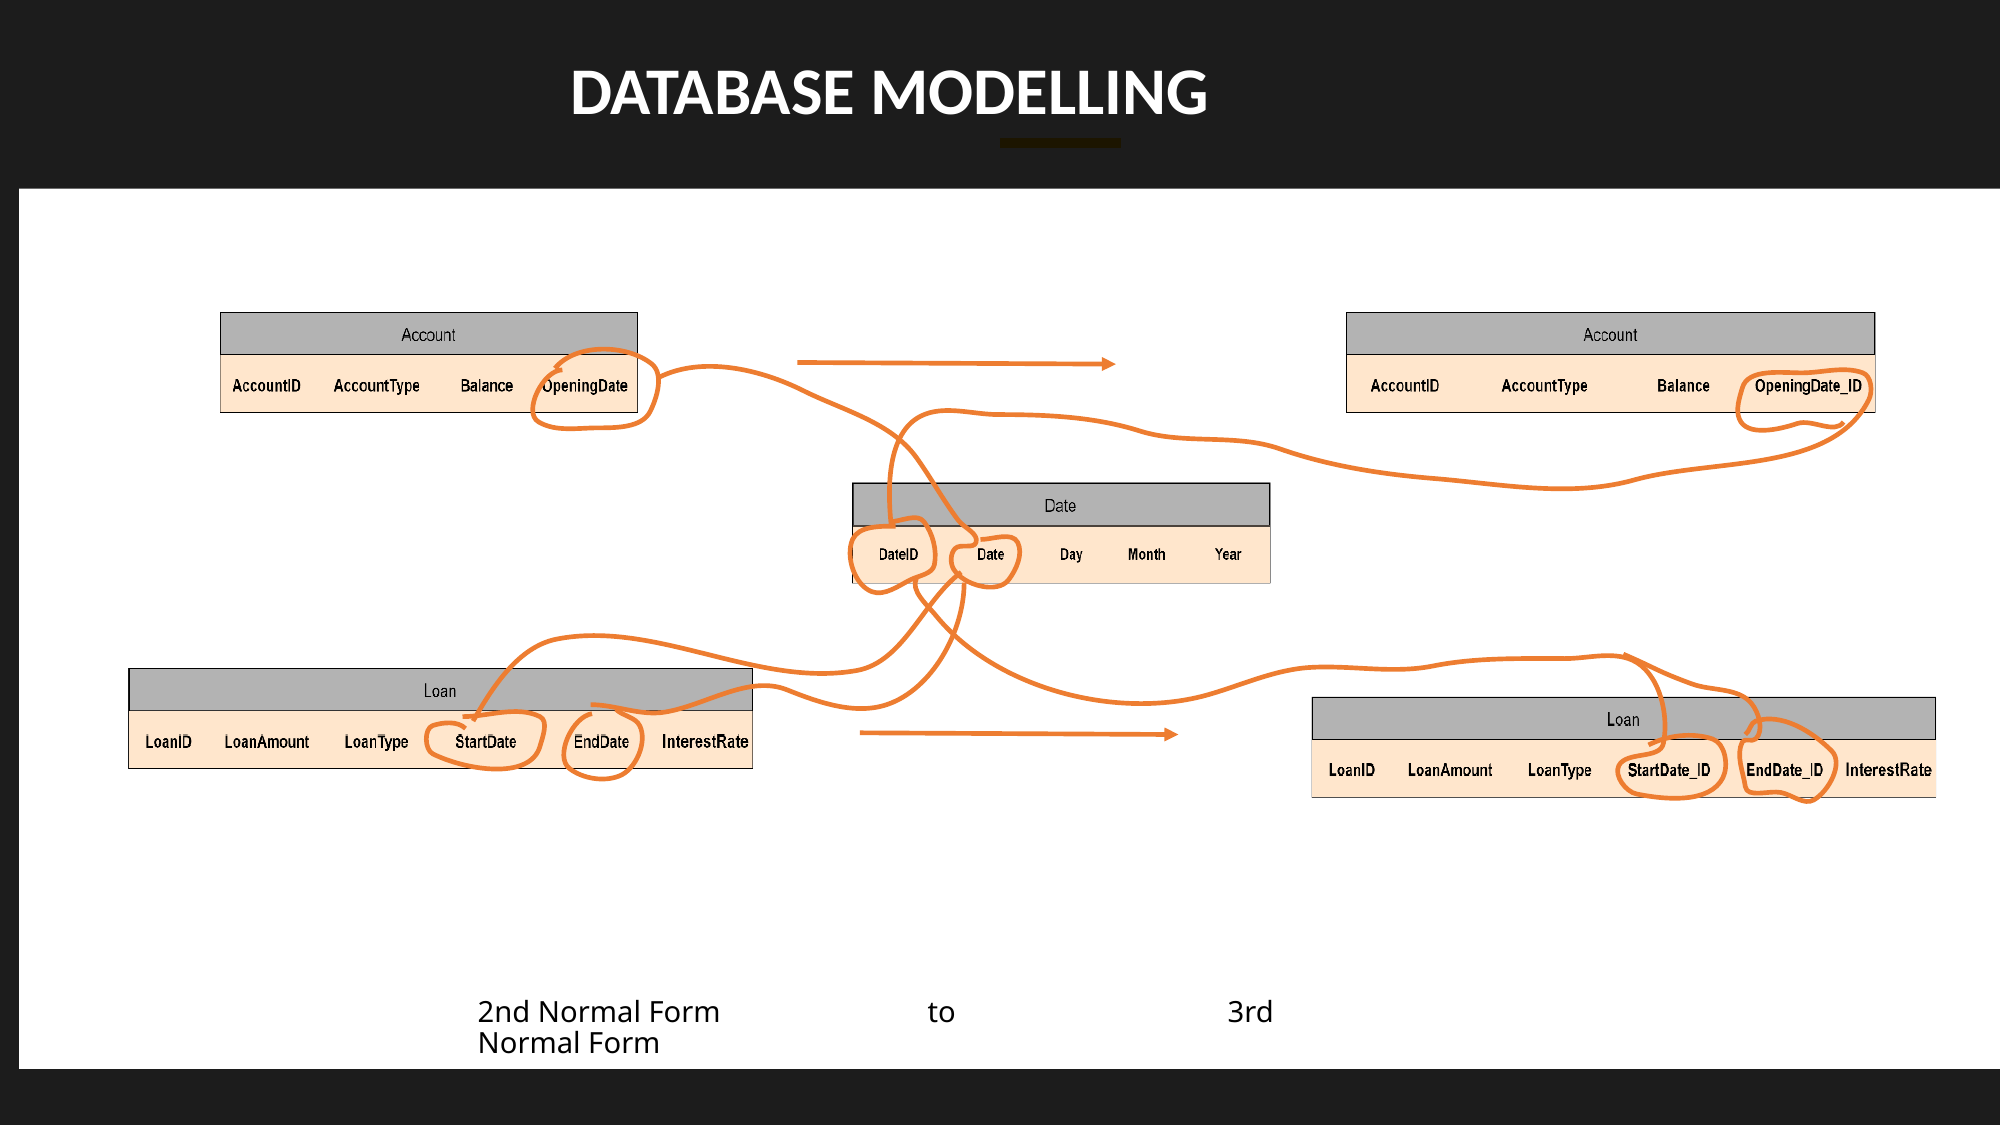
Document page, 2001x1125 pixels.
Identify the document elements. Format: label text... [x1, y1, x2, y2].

text_box [19, 188, 2000, 1069]
text_box 2nd Normal Form to 3rd Normal Form [462, 989, 1318, 1068]
text_box DATABASE MODELLING [309, 40, 1471, 135]
picture [114, 298, 1951, 815]
text_box [0, 0, 2000, 1125]
